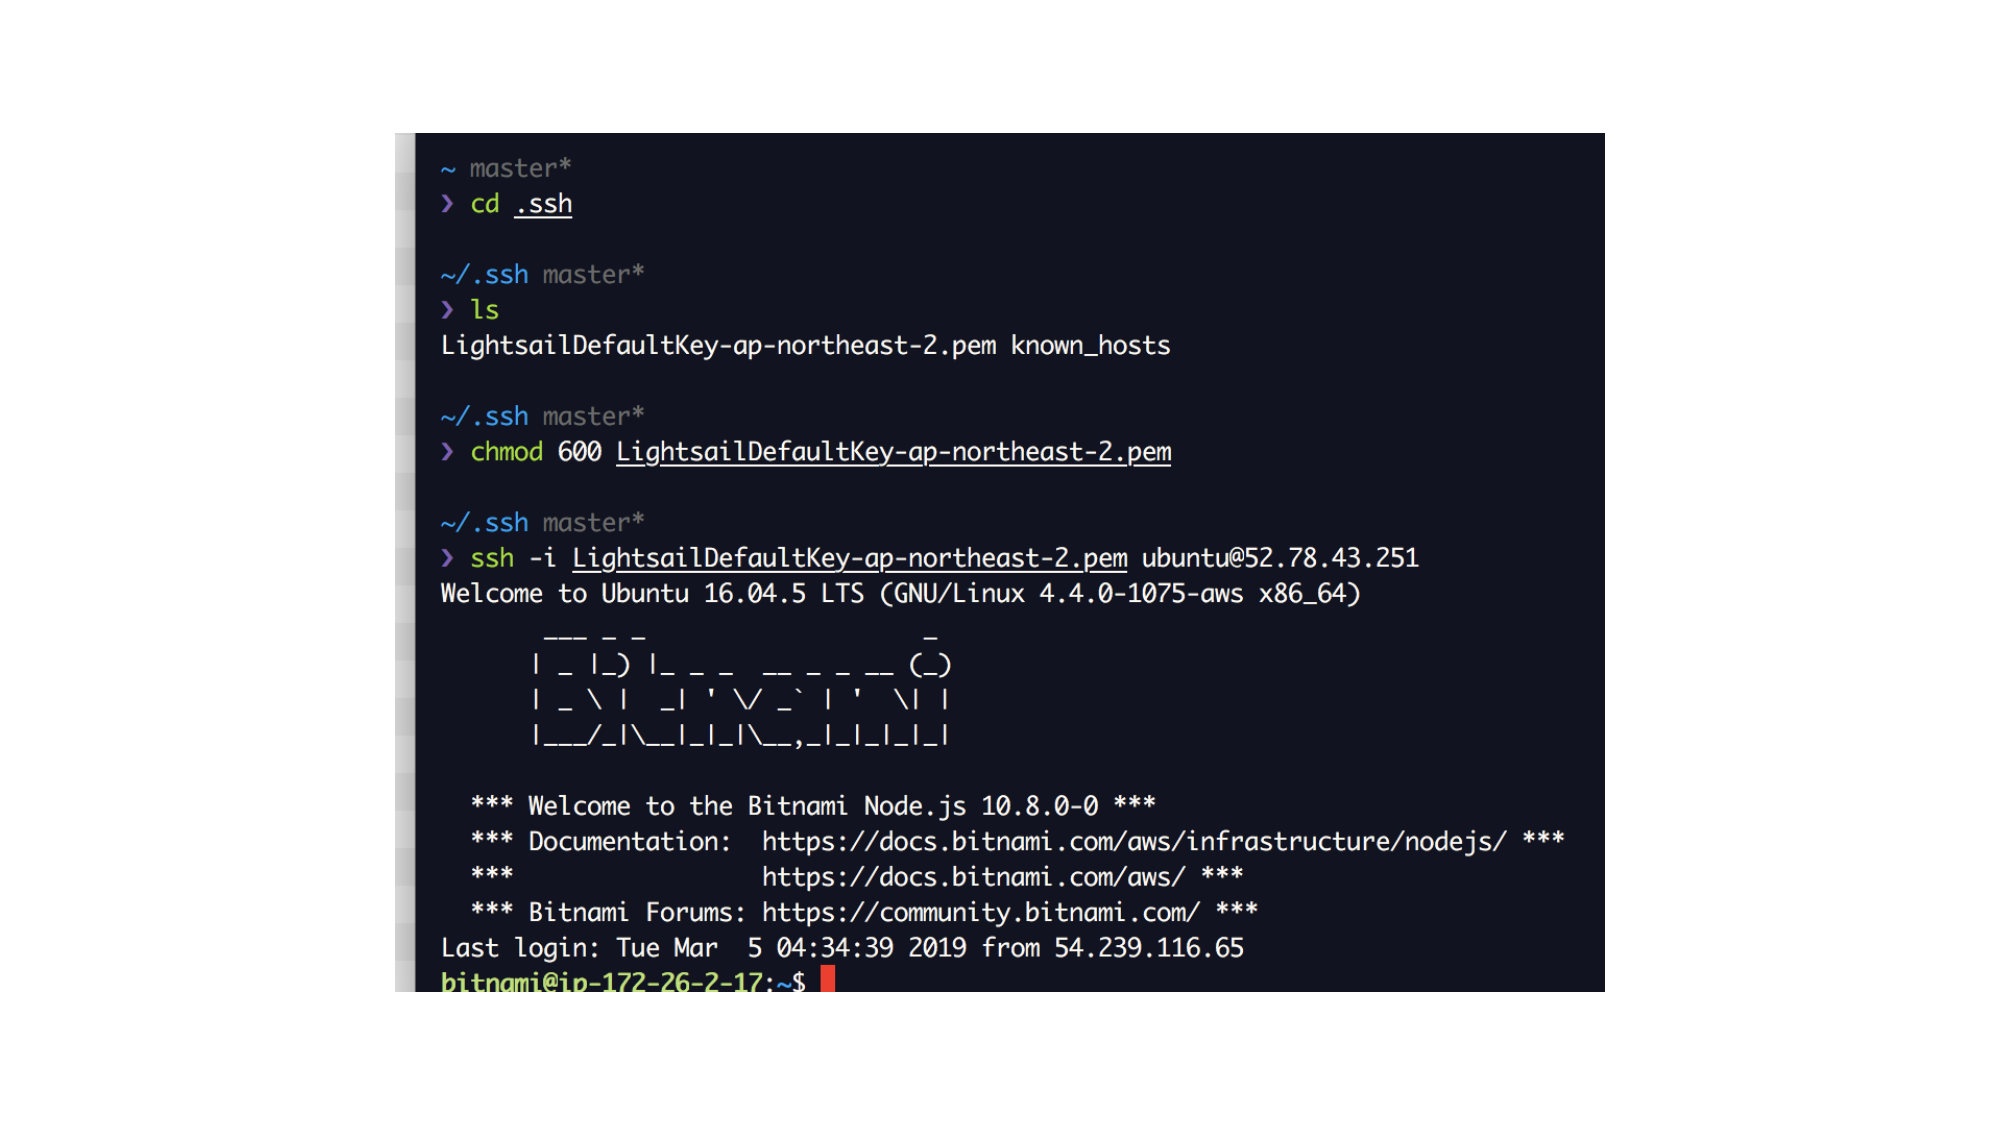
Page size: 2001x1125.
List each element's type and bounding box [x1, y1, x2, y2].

picture [395, 133, 1605, 992]
